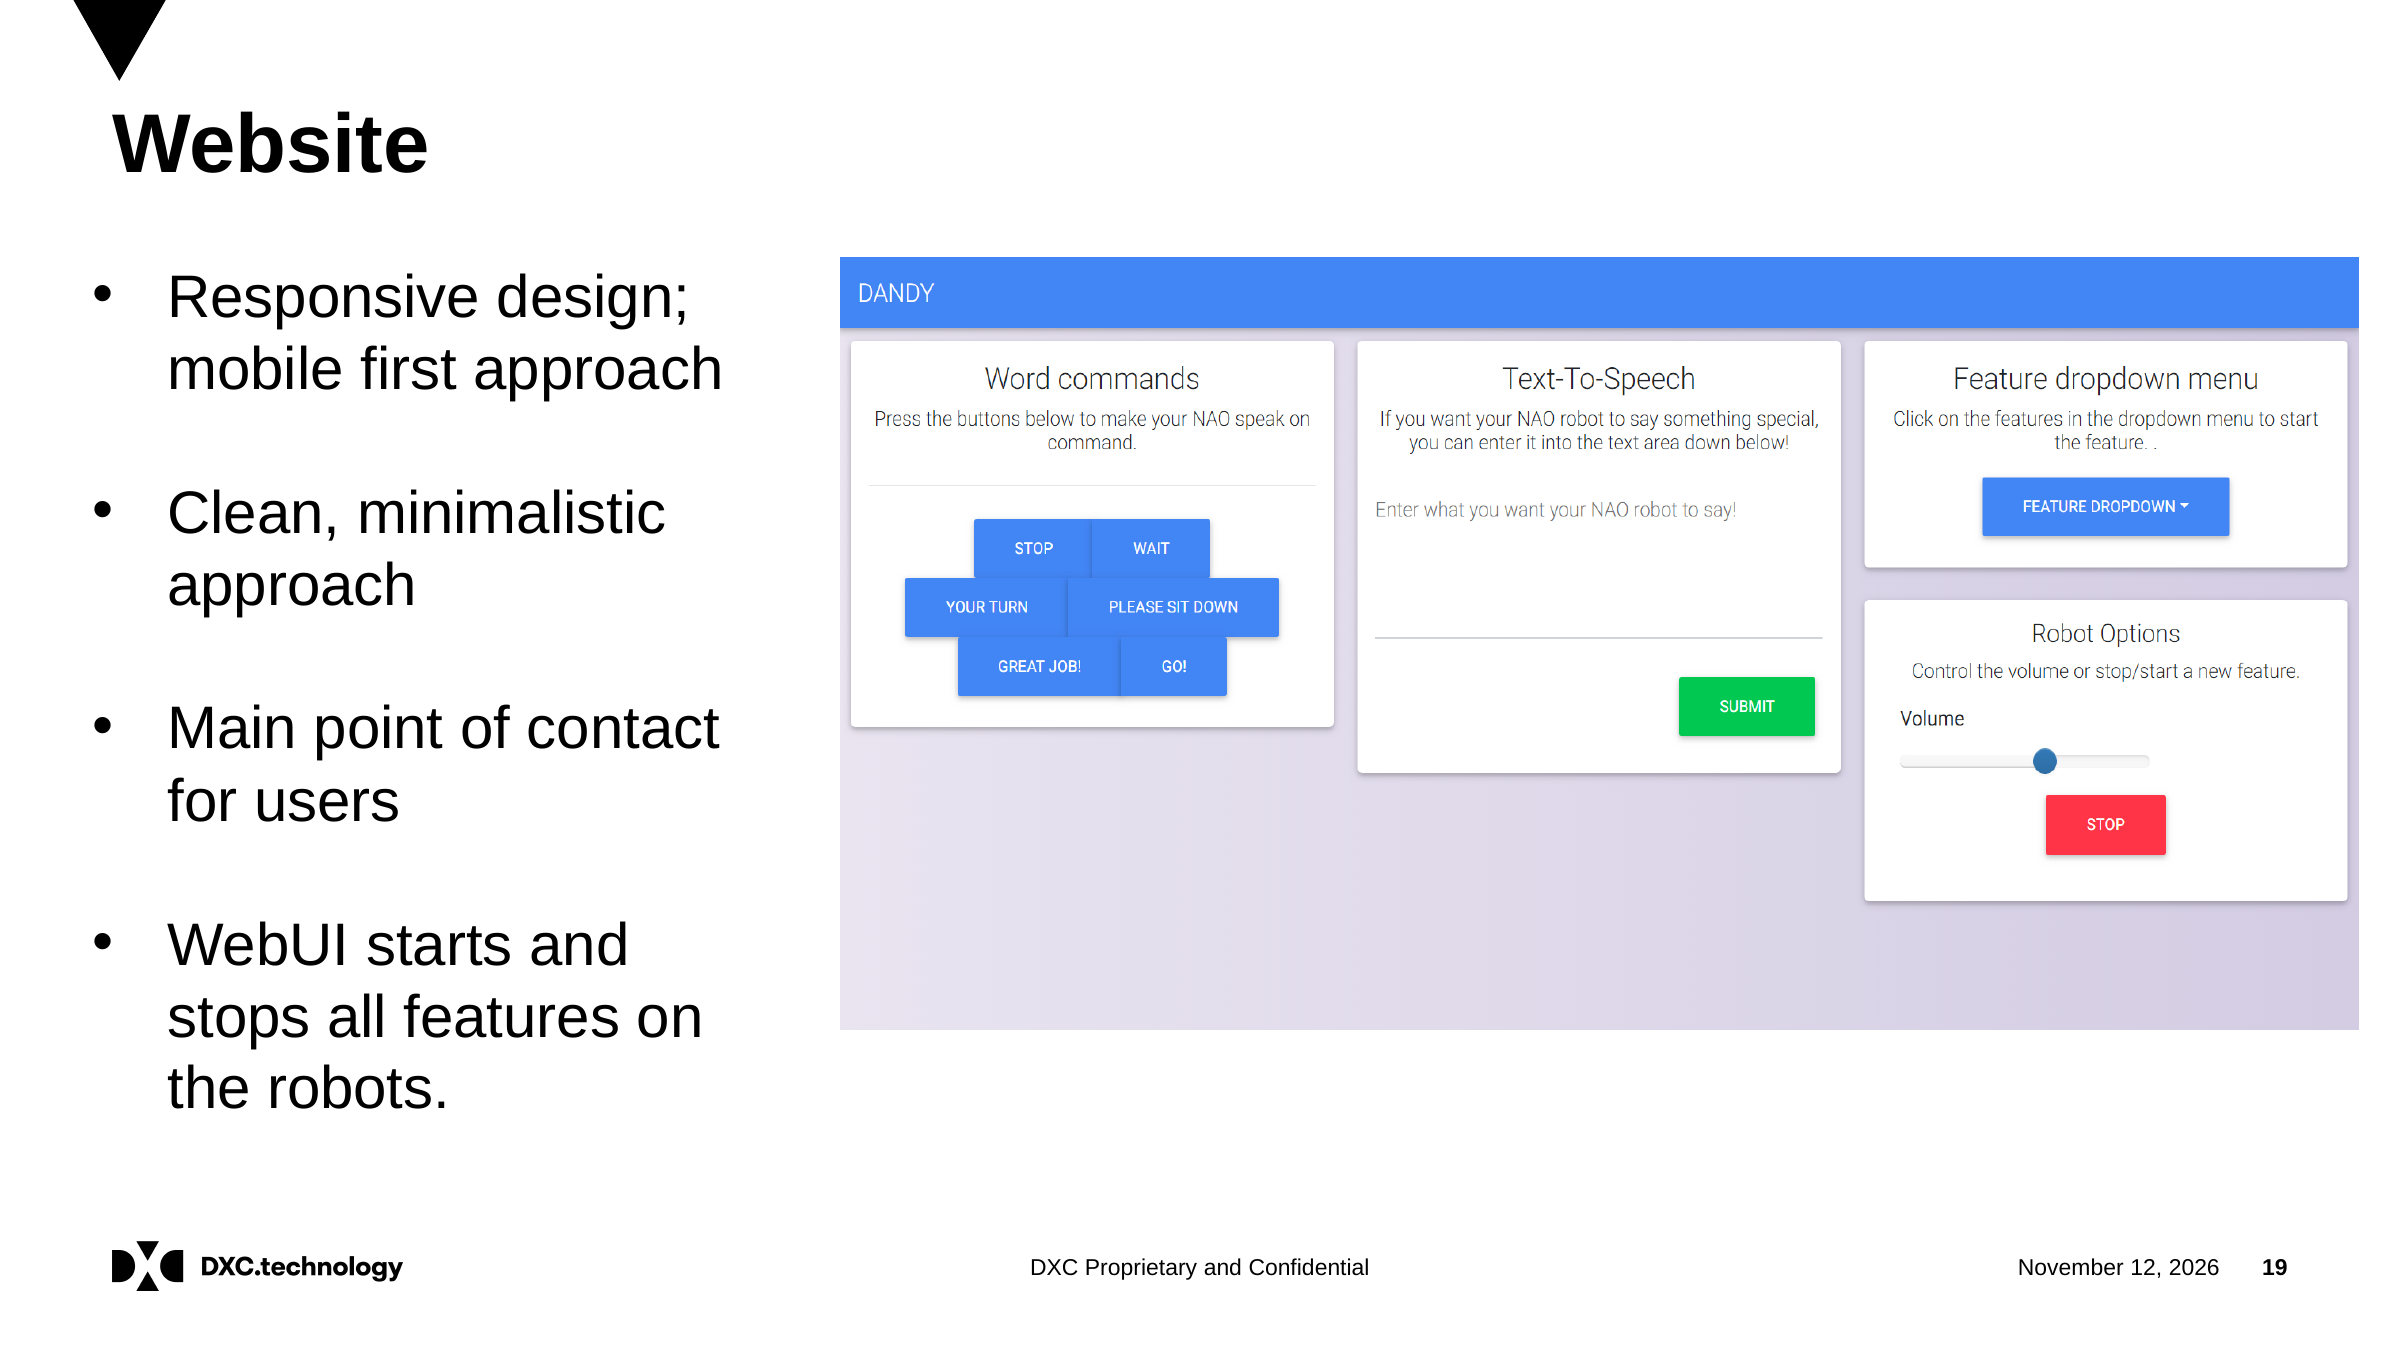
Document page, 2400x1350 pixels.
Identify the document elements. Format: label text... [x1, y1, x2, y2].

text_box Responsive design; mobile first approach Clean, minimalistic approach Main point of contact for users WebUI starts and stops all features on the robots. [77, 249, 787, 1201]
picture [840, 257, 2359, 1030]
title Website [112, 104, 2288, 203]
